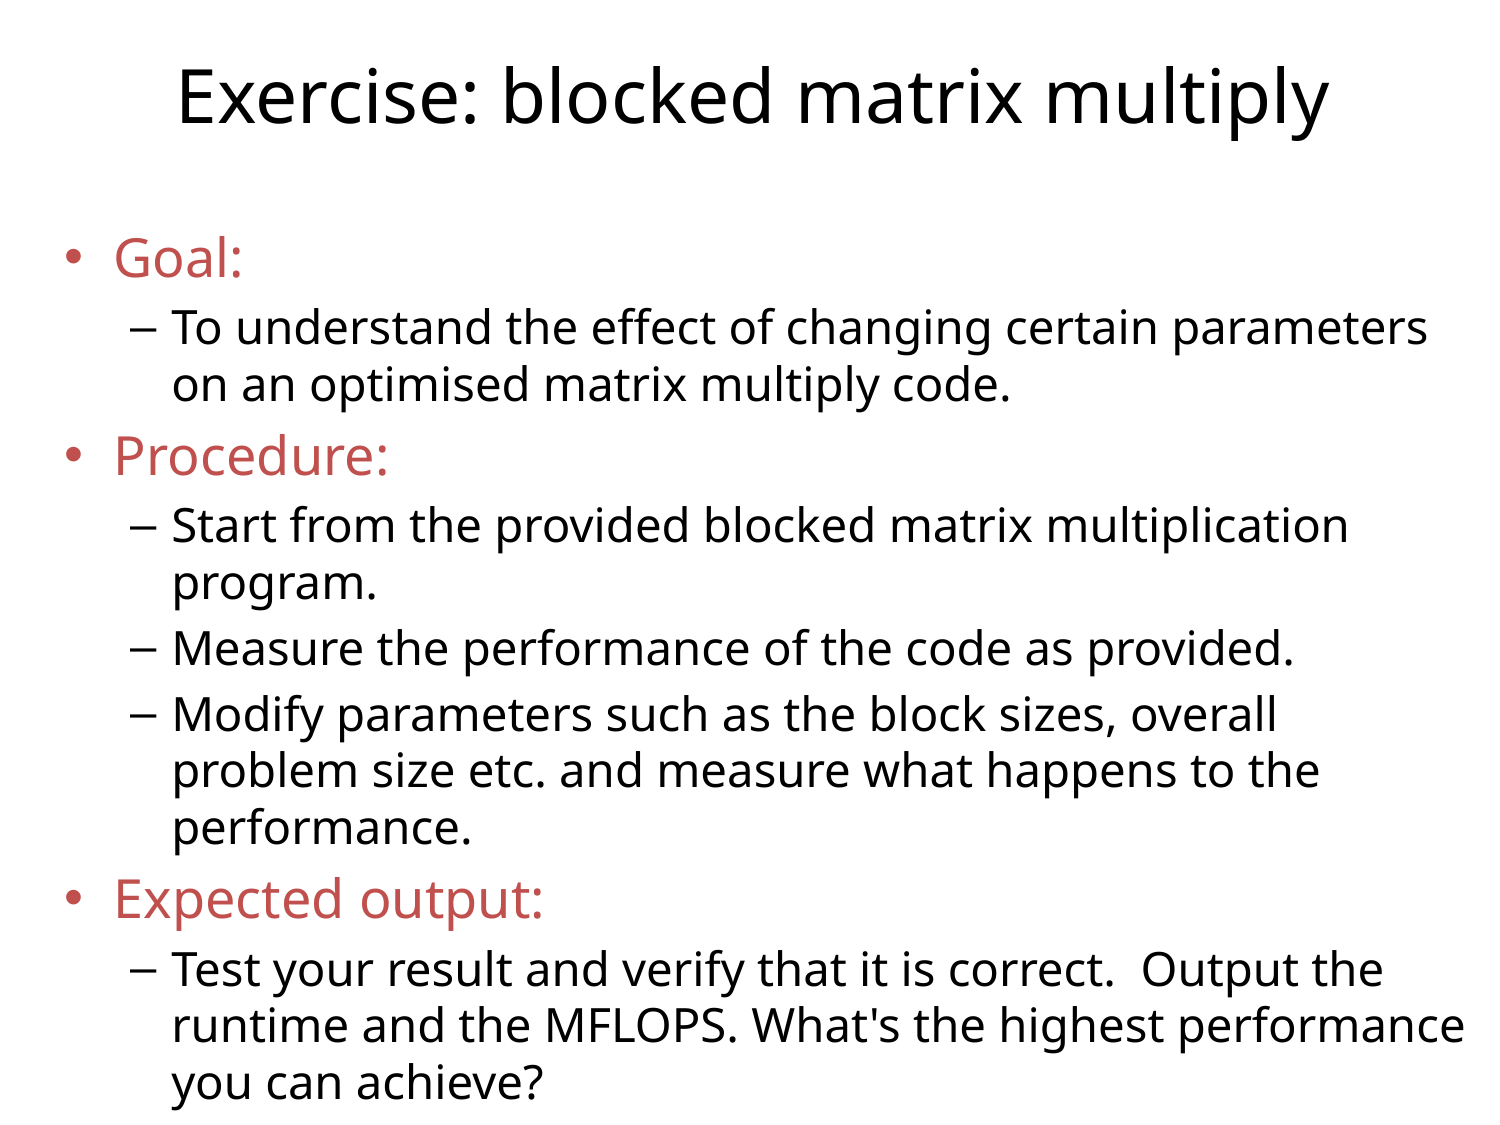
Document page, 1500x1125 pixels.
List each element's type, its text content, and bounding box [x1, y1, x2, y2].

list Goal: To understand the effect of changing certain parameters on an optimised matrix multiply code. Procedure: Start from the provided blocked matrix multiplication program. Measure the performance of the code as provided. Modify parameters such as the block sizes, overall problem size etc. and measure what happens to the performance. Expected output: Test your result and verify that it is correct. Output the runtime and the MFLOPS. What's the highest performance you can achieve? [49, 215, 1491, 1125]
title Exercise: blocked matrix multiply [5, 0, 1500, 188]
